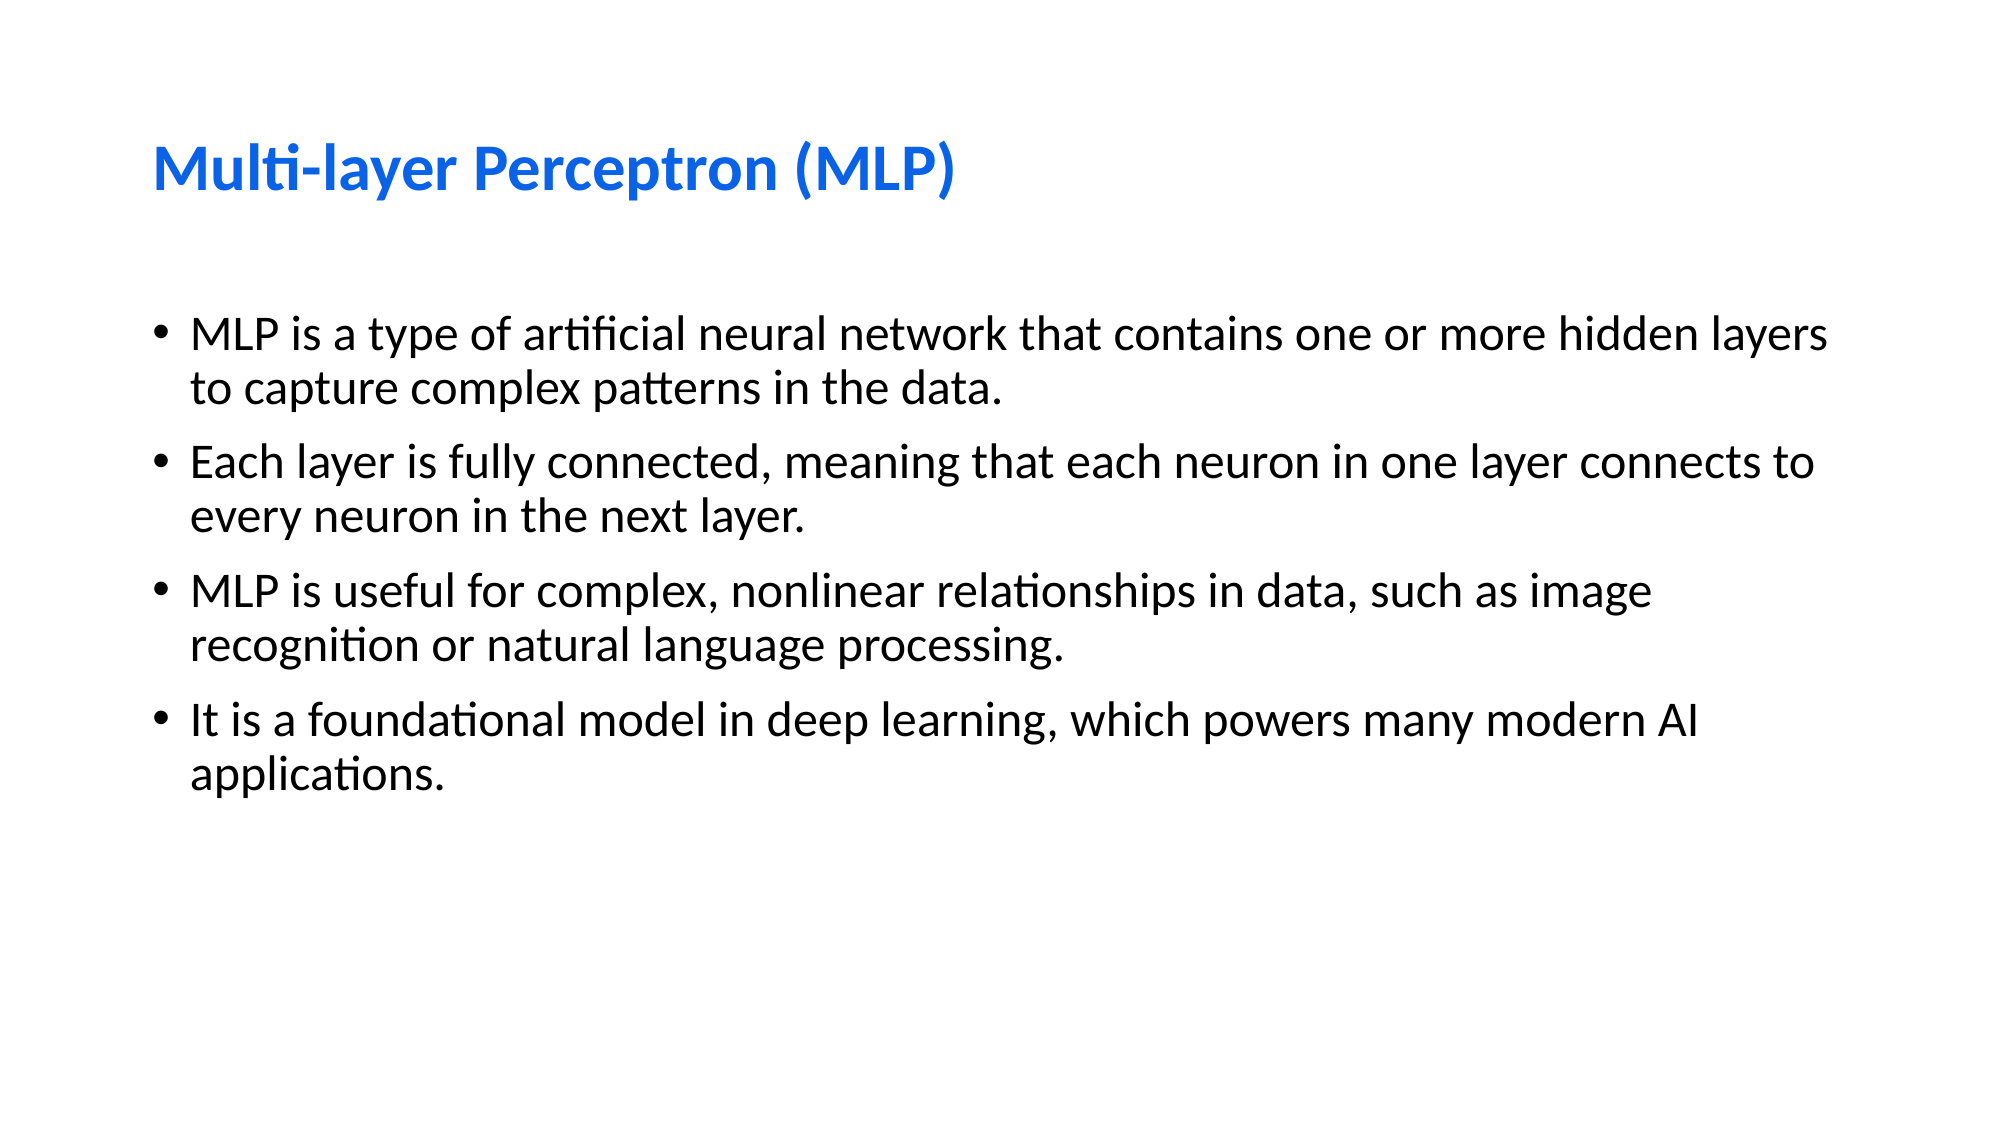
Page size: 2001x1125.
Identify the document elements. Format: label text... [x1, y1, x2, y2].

list MLP is a type of artificial neural network that contains one or more hidden layers to capture complex patterns in the data. Each layer is fully connected, meaning that each neuron in one layer connects to every neuron in the next layer. MLP is useful for complex, nonlinear relationships in data, such as image recognition or natural language processing. It is a foundational model in deep learning, which powers many modern AI applications. [137, 299, 1863, 1014]
title Multi-layer Perceptron (MLP) [137, 59, 1863, 278]
